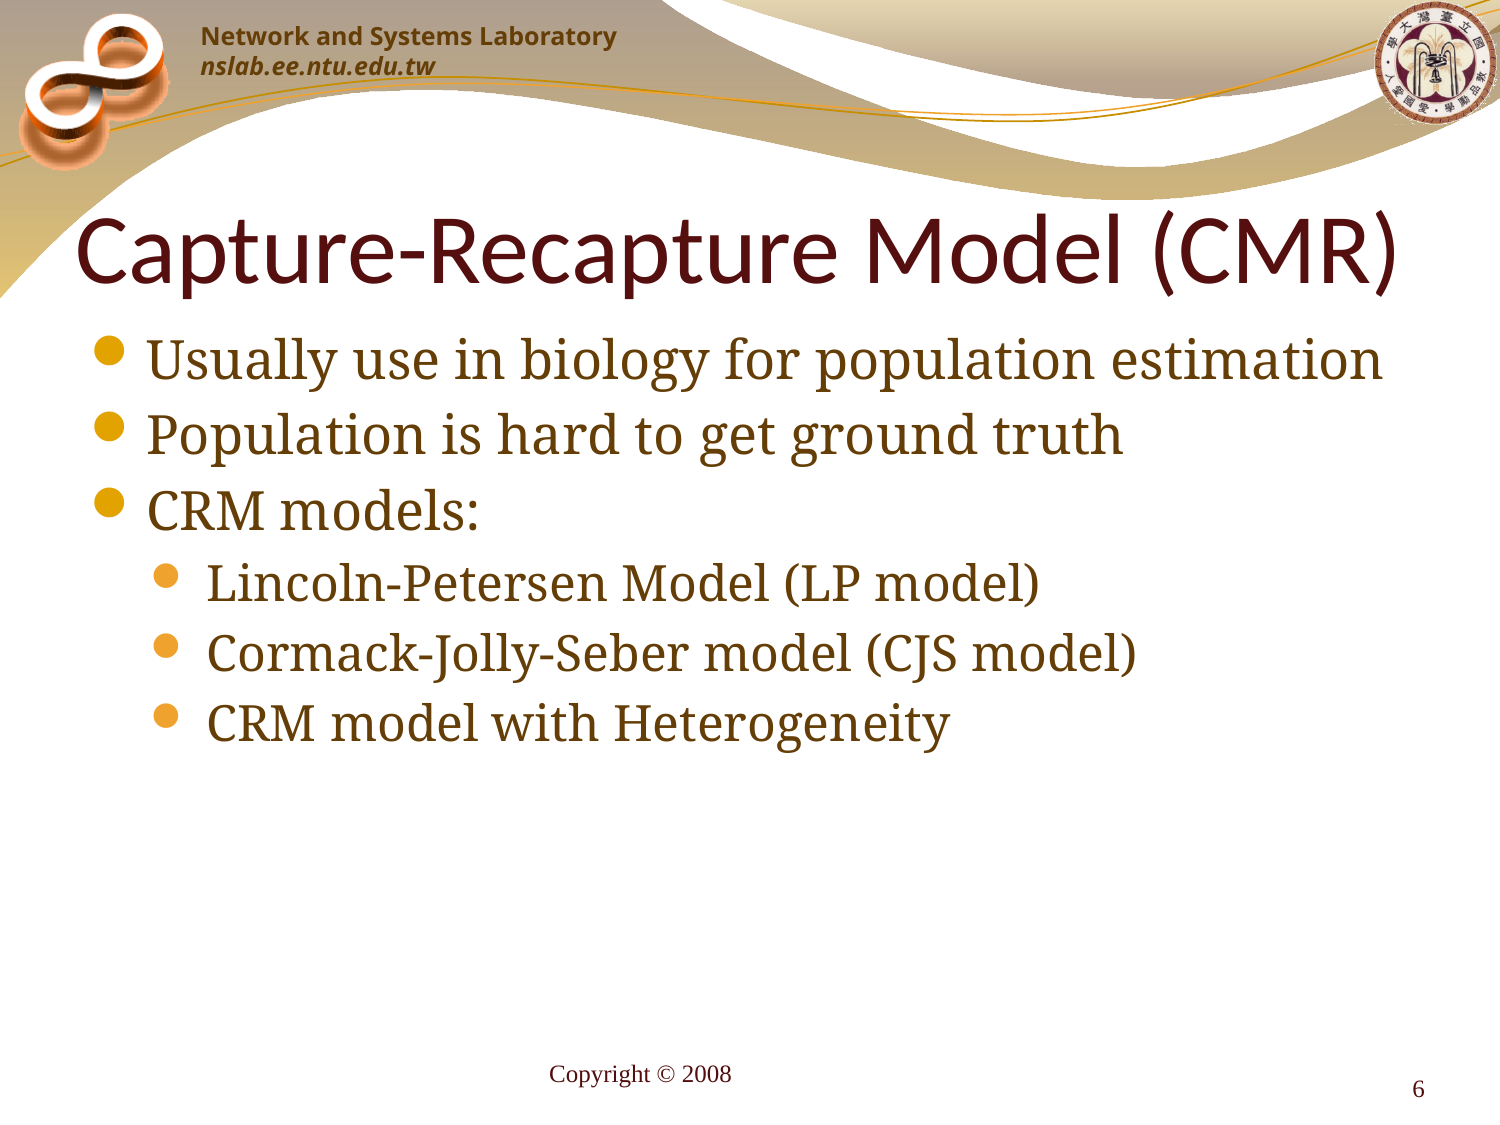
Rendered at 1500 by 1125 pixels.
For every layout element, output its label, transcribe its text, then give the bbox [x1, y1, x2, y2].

picture [1371, 0, 1500, 125]
slide_number 6 [1299, 1042, 1425, 1103]
footer Copyright © 2008 [548, 1042, 1100, 1103]
title Capture-Recapture Model (CMR) [75, 115, 1425, 304]
picture [0, 0, 188, 177]
list Usually use in biology for population estimation Population is hard to get ground truth CRM models: Lincoln-Petersen Model (LP model) Cormack-Jolly-Seber model (CJS model) CRM model with Heterogeneity [75, 317, 1425, 1038]
